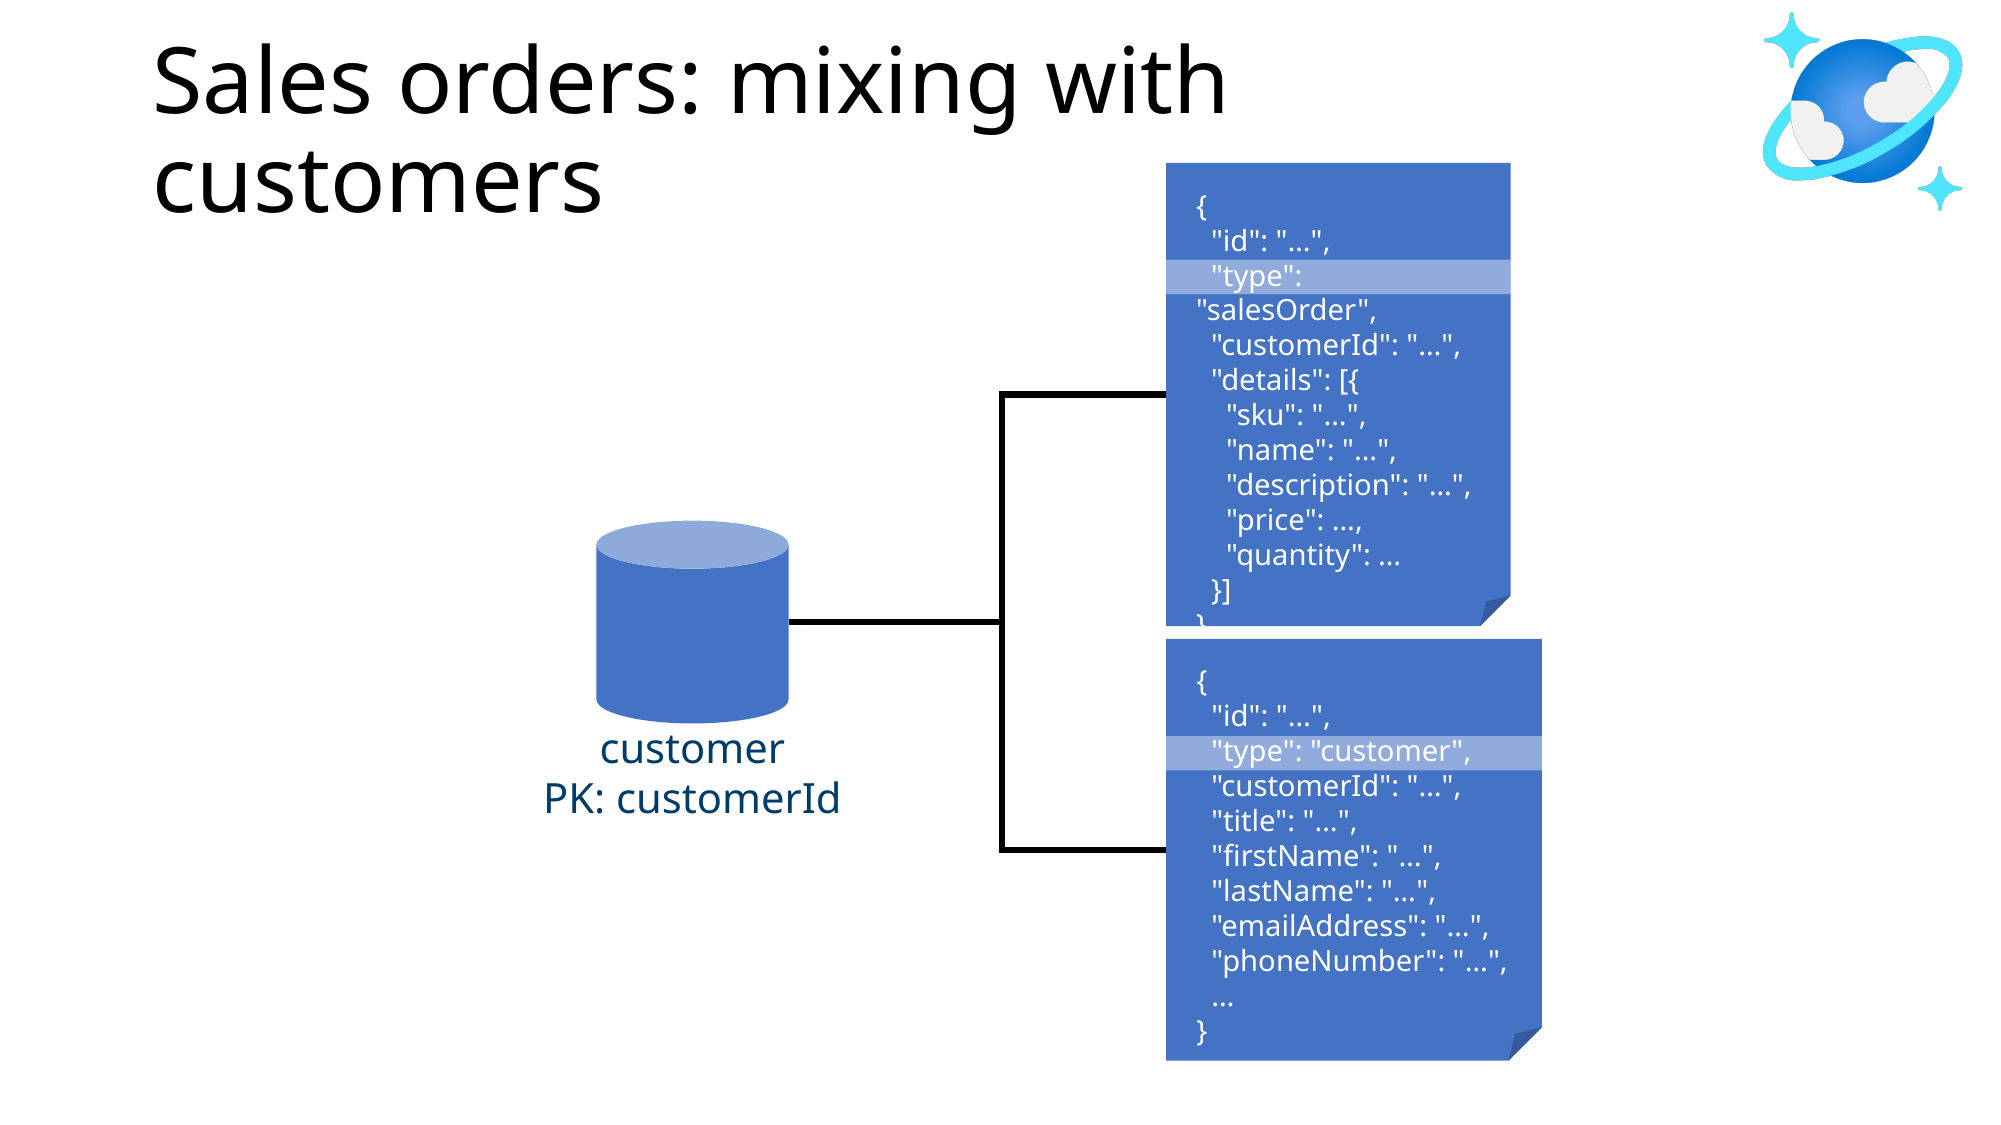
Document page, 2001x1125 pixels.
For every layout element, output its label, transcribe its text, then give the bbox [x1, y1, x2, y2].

text_box { "id": "…", "type": "salesOrder", "customerId": "…", "details": [{ "sku": "…", "name": "…", "description": "…", "price": …, "quantity": … }] } [1165, 162, 1513, 627]
text_box { "id": "…", "type": "customer", "customerId": "…", "title": "…", "firstName": "…", "lastName": "…", "emailAddress": "…", "phoneNumber": "…", … } [1165, 638, 1544, 1062]
text_box [1166, 259, 1511, 295]
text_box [788, 622, 1167, 850]
text_box customer PK: customerId [595, 520, 788, 725]
title Sales orders: mixing with customers [137, 59, 1717, 208]
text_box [788, 394, 1167, 622]
text_box [1167, 735, 1542, 771]
picture [1757, 6, 1968, 217]
